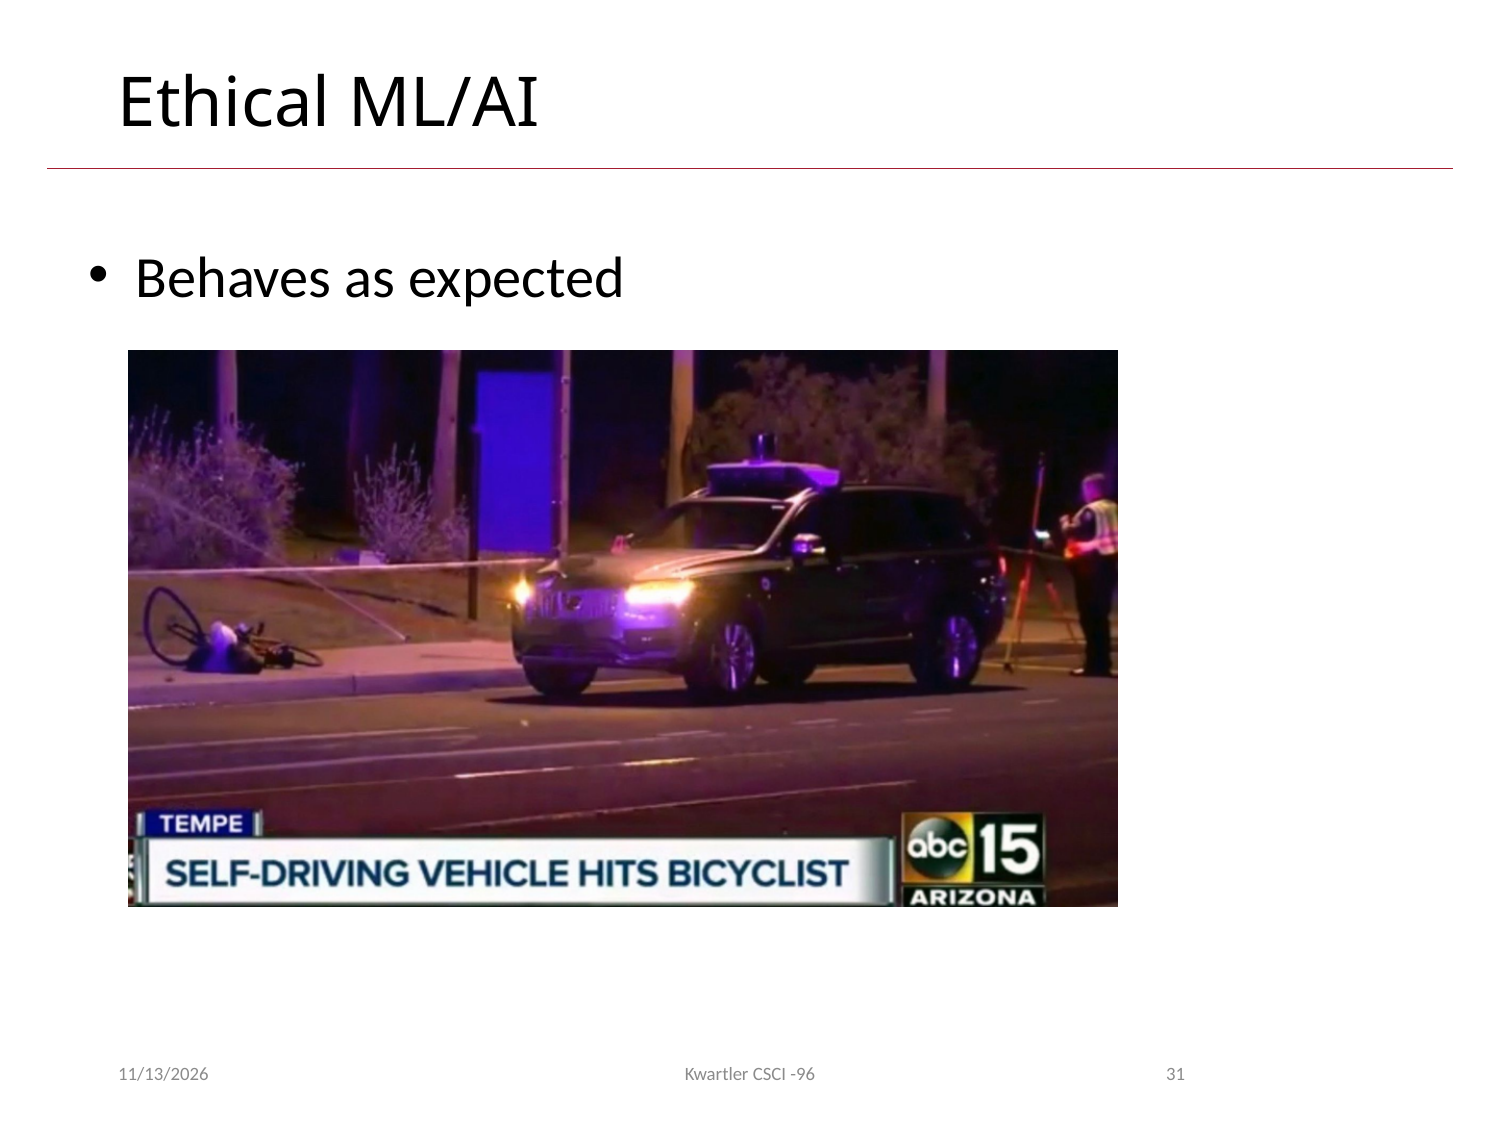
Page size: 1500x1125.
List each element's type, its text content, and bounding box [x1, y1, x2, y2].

picture [128, 350, 1118, 907]
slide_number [103, 1042, 441, 1103]
text_box Ethical ML/AI [103, 59, 1397, 157]
slide_number 31 [1059, 1042, 1200, 1103]
text_box Behaves as expected [74, 231, 640, 317]
footer Kwartler CSCI -96 [496, 1042, 1004, 1103]
